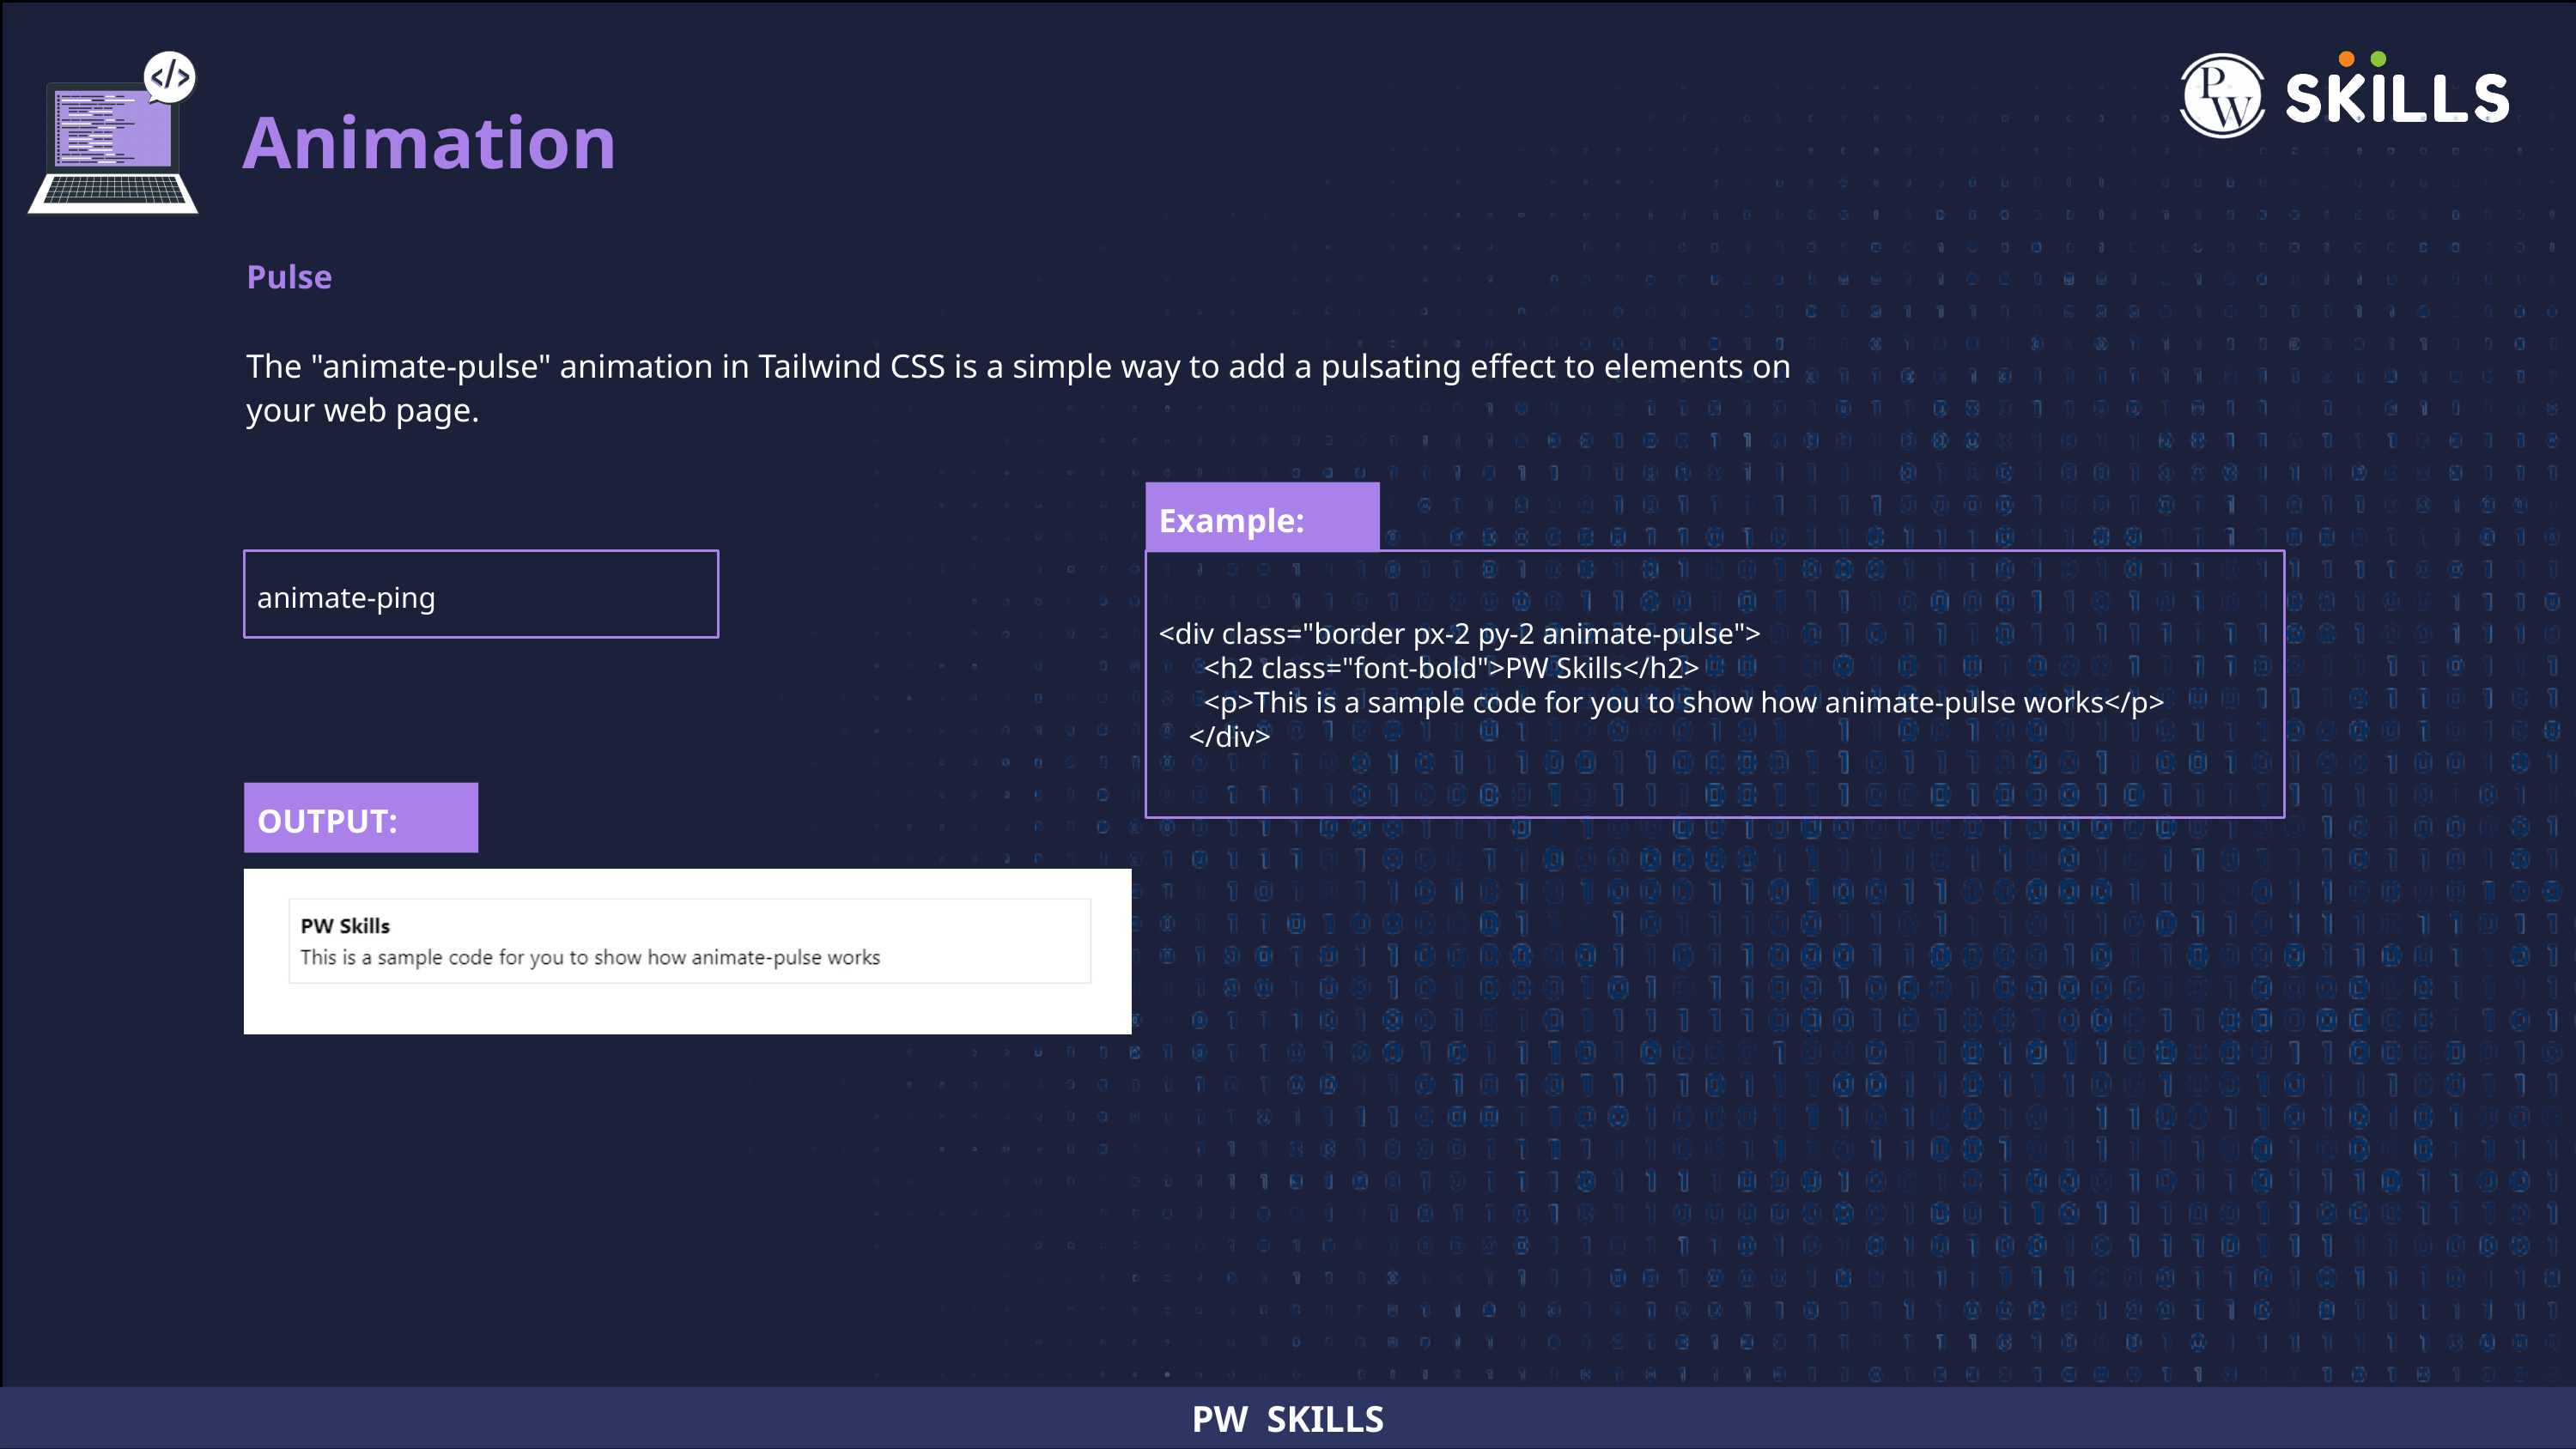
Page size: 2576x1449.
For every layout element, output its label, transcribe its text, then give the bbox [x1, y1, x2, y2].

text_box <div class="border px-2 py-2 animate-pulse"> <h2 class="font-bold">PW Skills</h2> <p>This is a sample code for you to show how animate-pulse works</p> </div> [1145, 550, 2285, 818]
text_box Example: [1145, 482, 1381, 553]
picture [244, 0, 2576, 1385]
text_box OUTPUT: [244, 782, 479, 853]
text_box Pulse The "animate-pulse" animation in Tailwind CSS is a simple way to add a pulsating effect to elements on your web page. [233, 238, 1882, 442]
picture [27, 51, 199, 217]
text_box animate-ping [244, 550, 719, 638]
text_box Animation [242, 97, 2192, 184]
